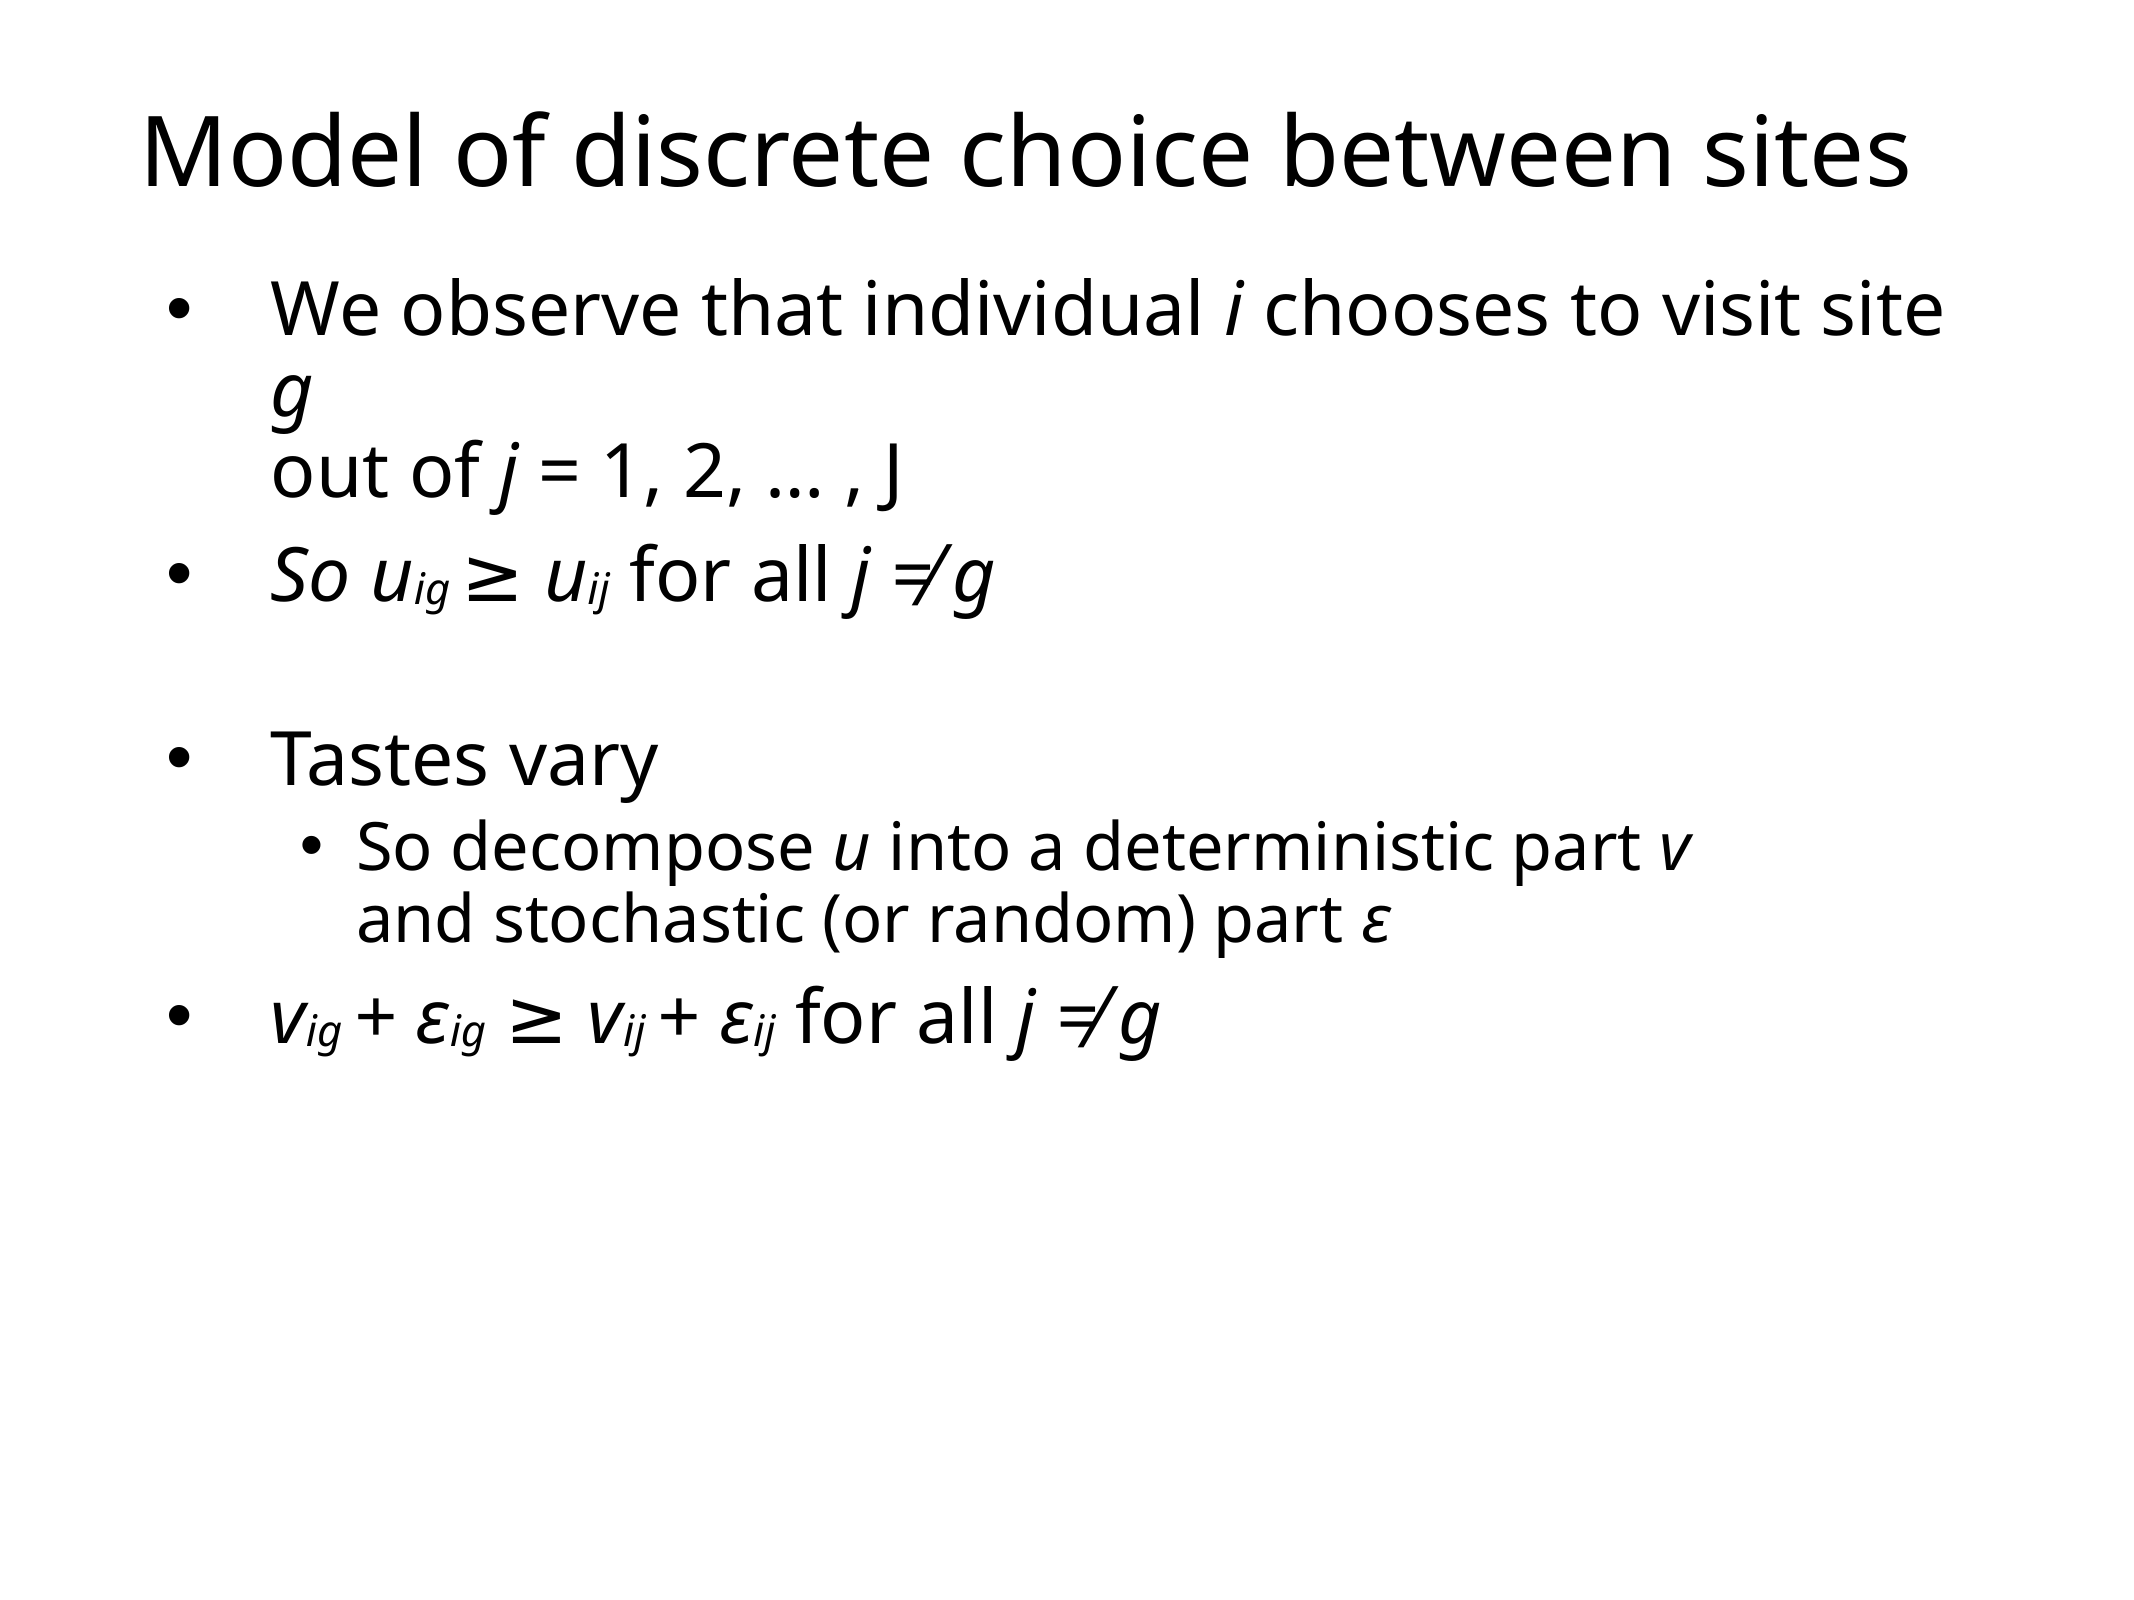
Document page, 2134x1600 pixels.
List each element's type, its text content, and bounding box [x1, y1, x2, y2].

title Model of discrete choice between sites [124, 0, 1965, 310]
list We observe that individual i chooses to visit site g out of j = 1, 2, … , J So uig ≥ uij for all j ≠ g Tastes vary So decompose u into a deterministic part v and stochastic (or random) part ε vig + εig ≥ vij + εij for all j ≠ g [151, 263, 1992, 1279]
